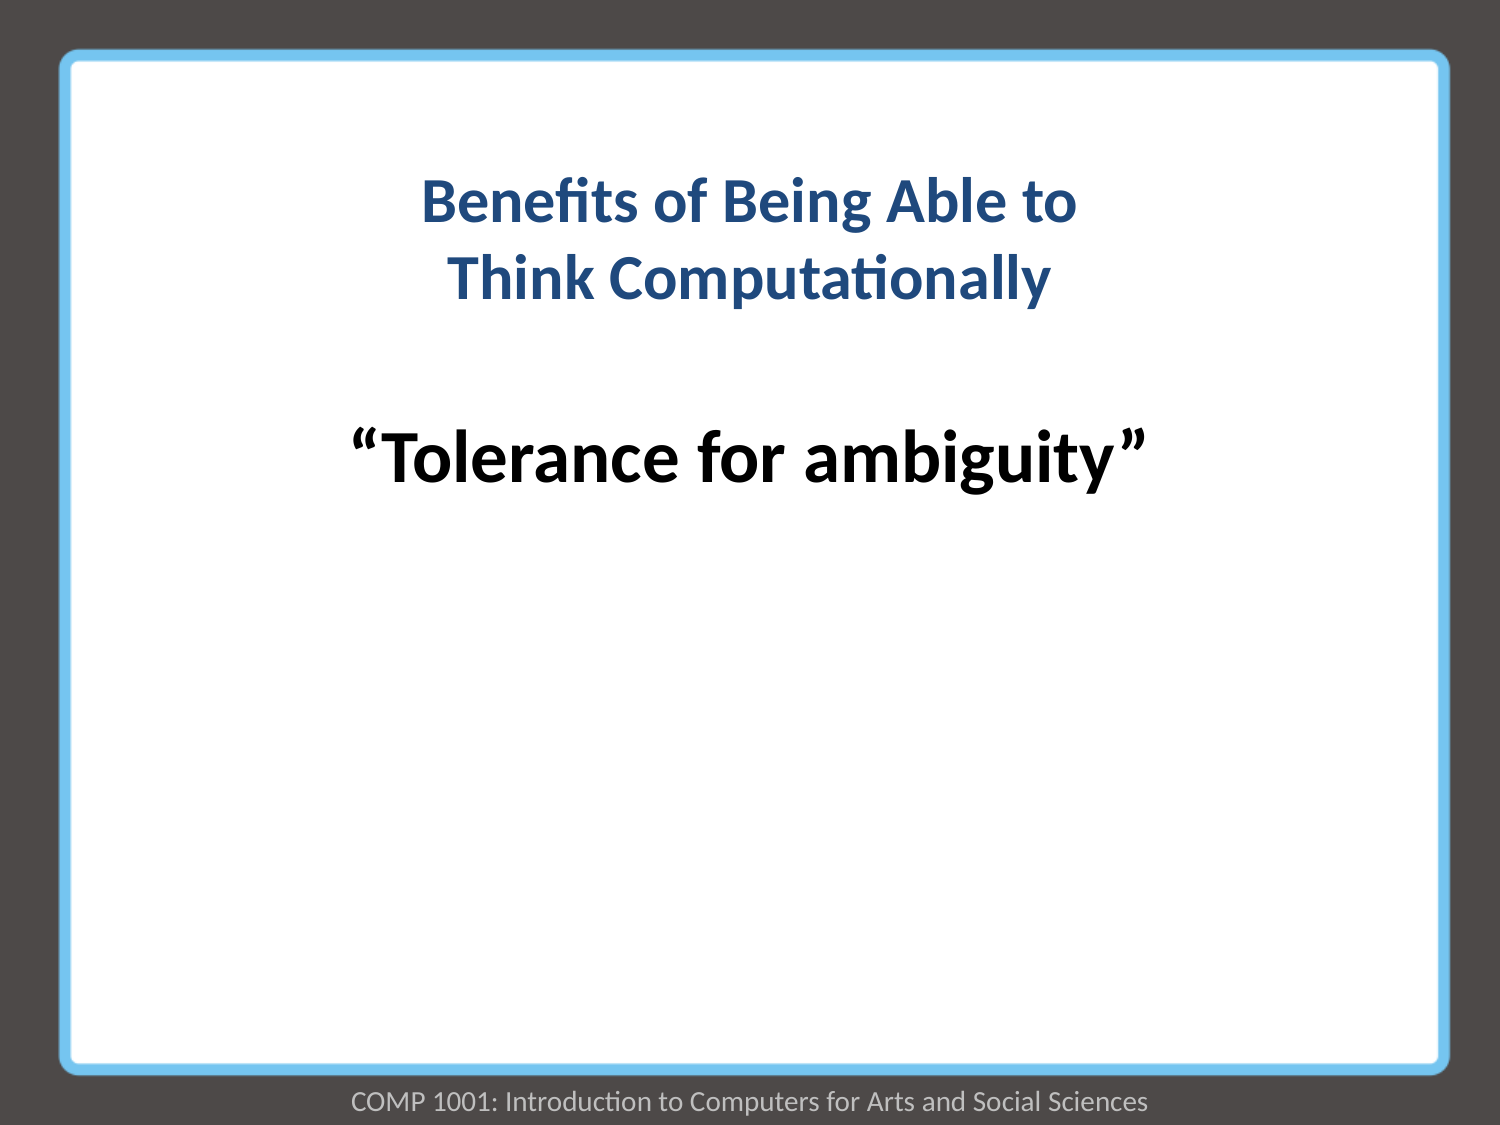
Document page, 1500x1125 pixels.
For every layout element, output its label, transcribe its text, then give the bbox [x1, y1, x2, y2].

list “Tolerance for ambiguity” [104, 399, 1396, 938]
picture [0, 0, 1500, 1125]
title Benefits of Being Able to Think Computationally [75, 149, 1425, 321]
